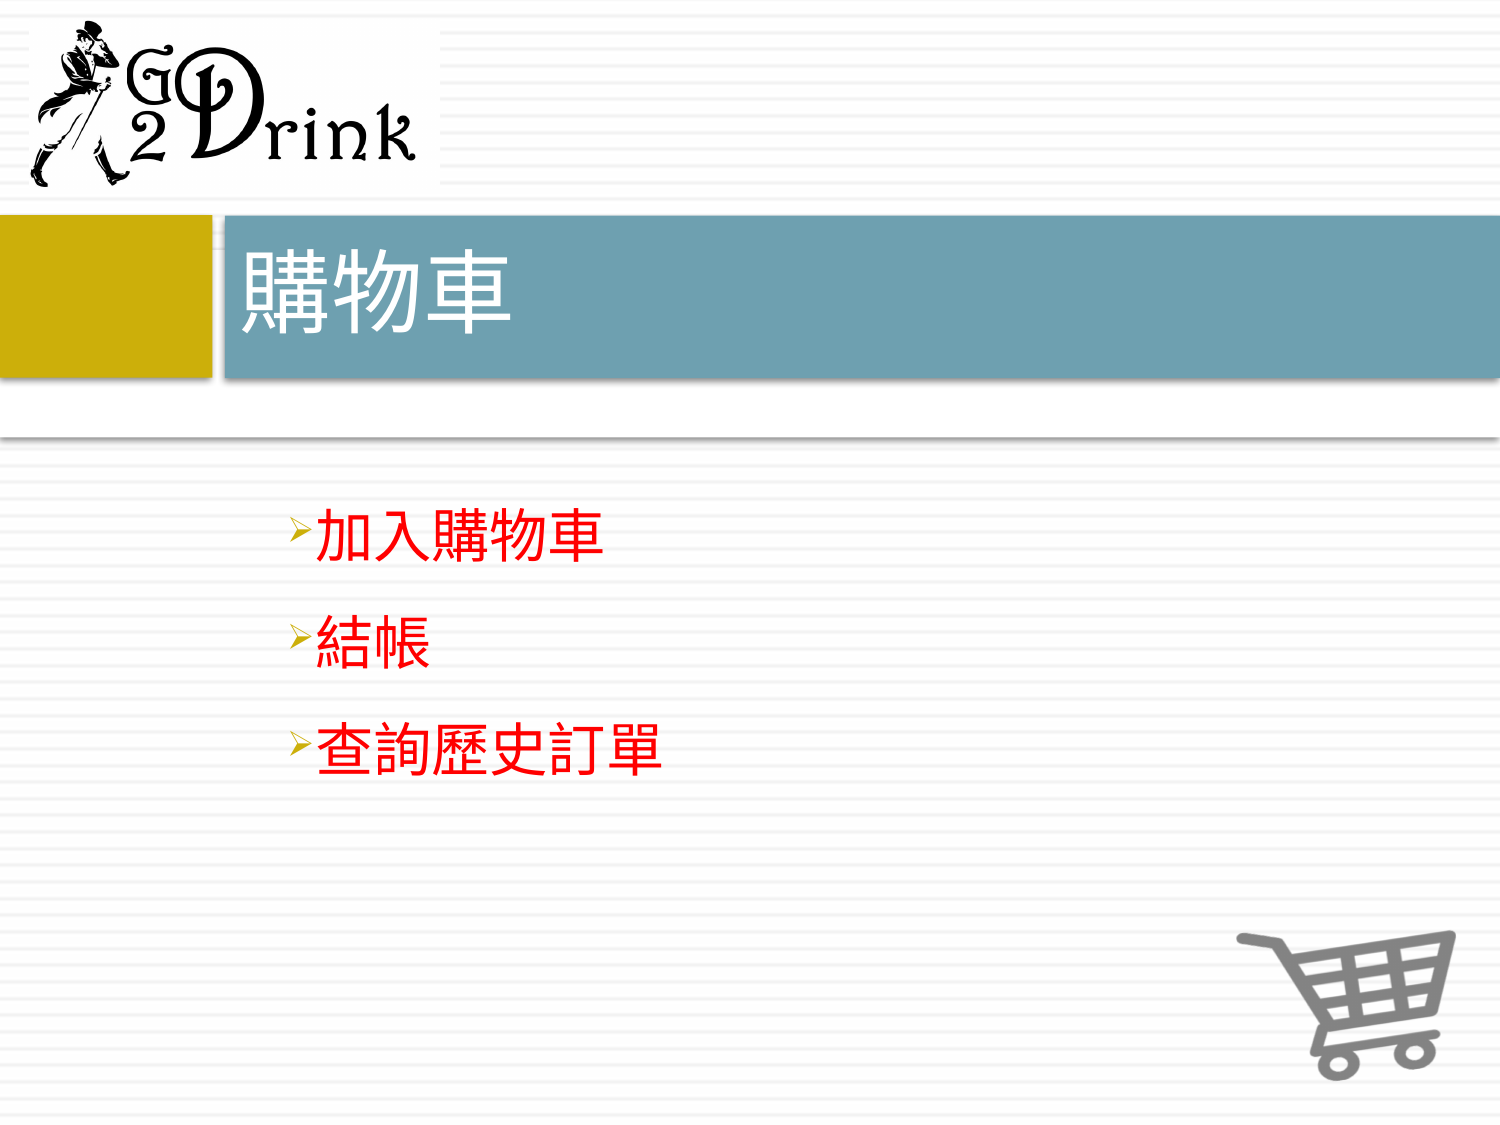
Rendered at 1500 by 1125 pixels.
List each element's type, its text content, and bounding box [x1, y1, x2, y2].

title 購物車 [225, 208, 1475, 371]
picture [1236, 902, 1474, 1092]
list 加入購物車 結帳 查詢歷史訂單 [272, 491, 951, 947]
picture [29, 19, 440, 193]
